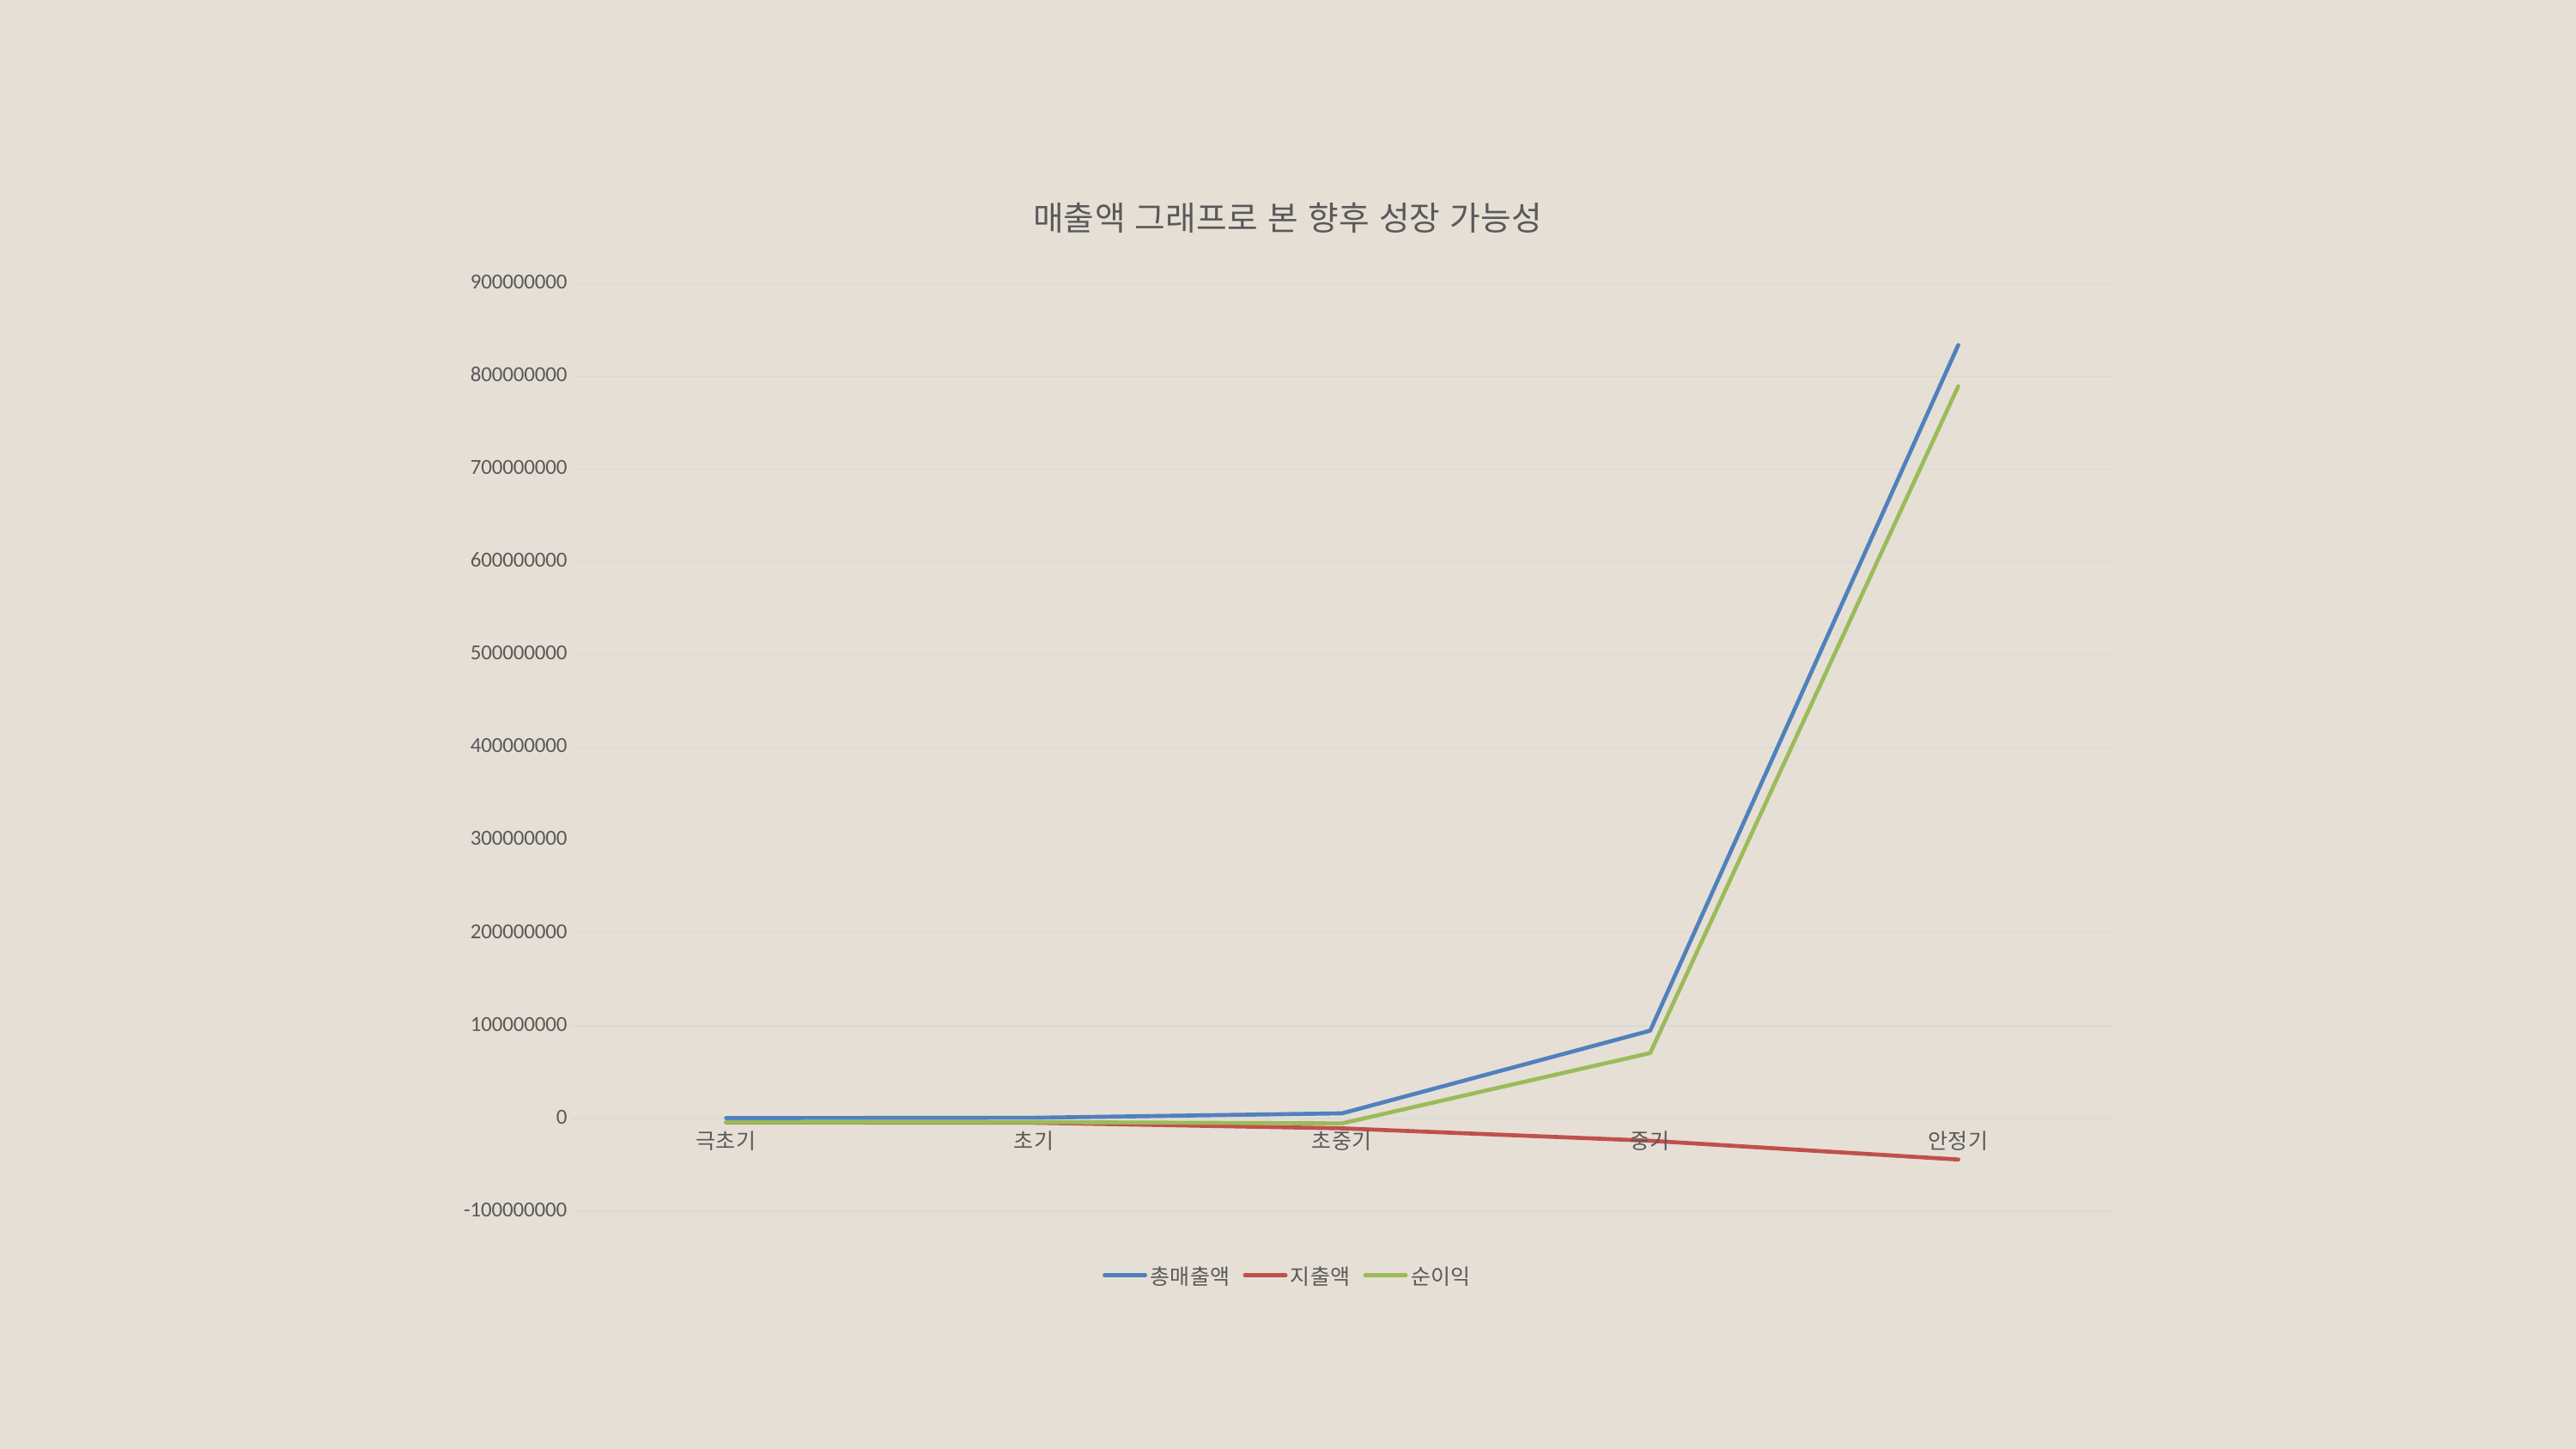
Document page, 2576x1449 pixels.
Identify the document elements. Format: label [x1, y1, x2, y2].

chart [428, 151, 2148, 1297]
